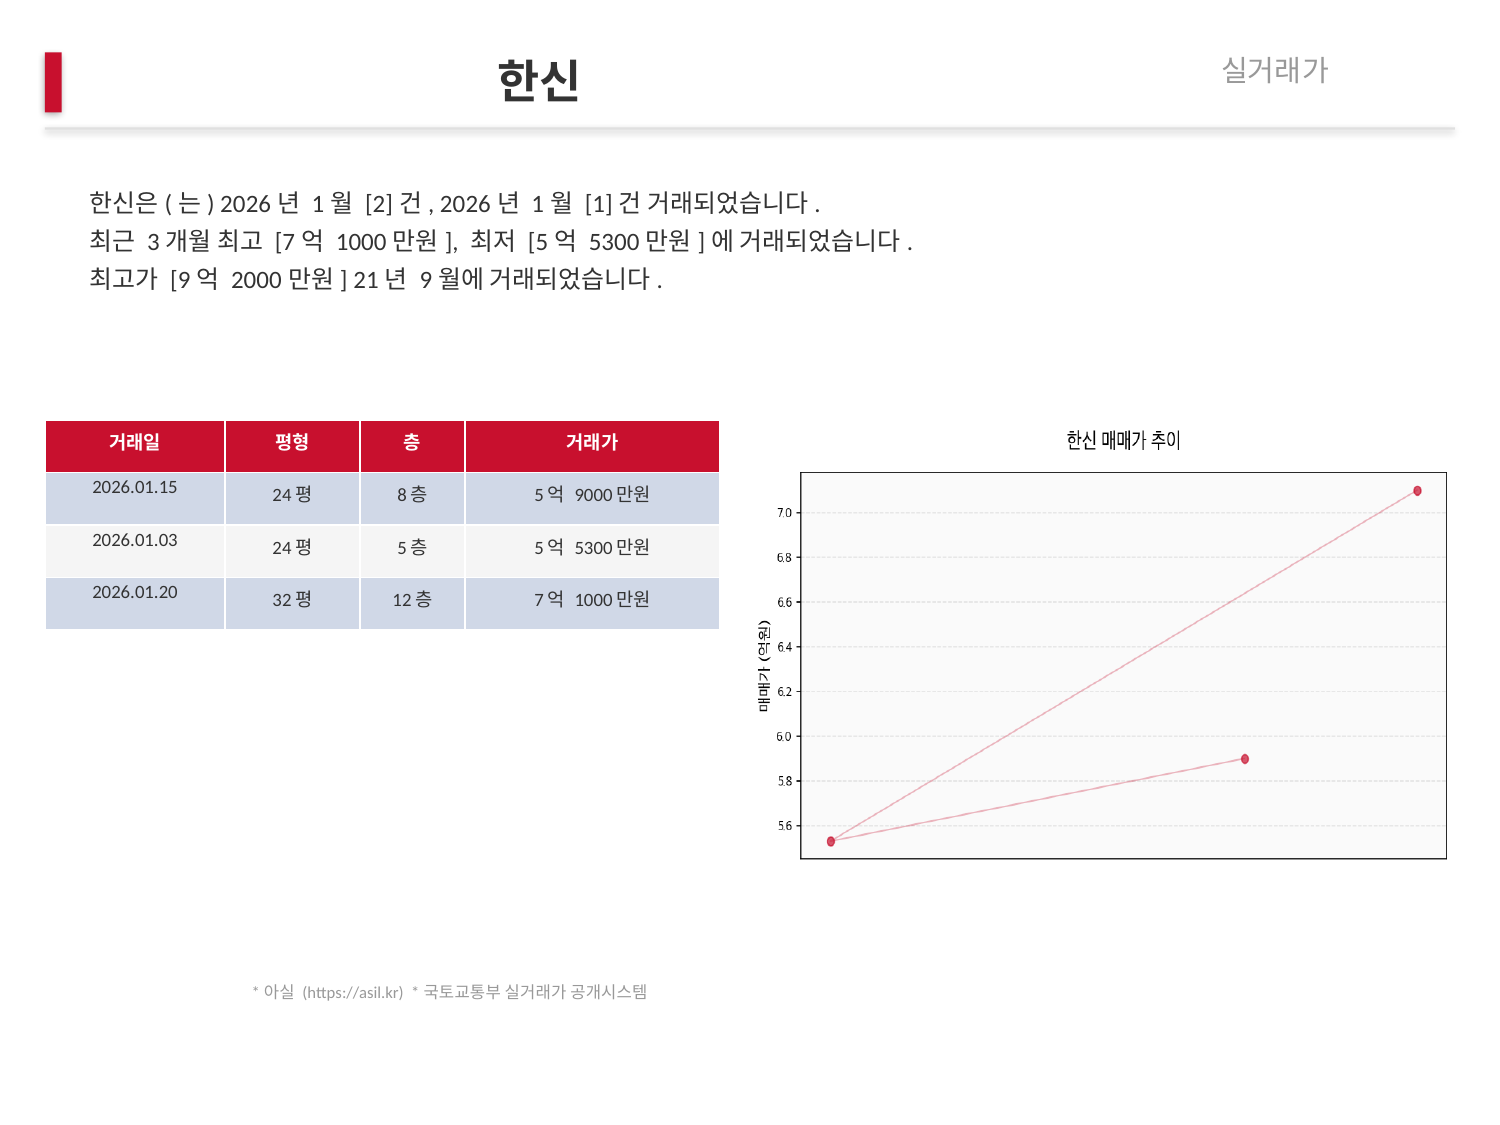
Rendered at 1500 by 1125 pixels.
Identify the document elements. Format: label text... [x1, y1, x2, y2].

table_cell 5층 [361, 526, 464, 577]
table_cell 32평 [226, 578, 359, 629]
picture [749, 419, 1456, 871]
table_header 거래가 [466, 421, 719, 472]
table_cell 2026.01.03 [46, 526, 224, 577]
table_header 층 [361, 421, 464, 472]
text_box 한신은(는) 2026년 1월 [2]건, 2026년 1월 [1]건 거래되었습니다. 최근 3개월 최고 [7억 1000만원], 최저 [5억 5300만원]에 거래되었습니다. 최고가 [9억 2000만원] 21년 9월에 거래되었습니다. [74, 179, 1425, 302]
table_cell 5억 9000만원 [466, 473, 719, 524]
text_box [44, 52, 62, 113]
table_header 거래일 [46, 421, 224, 472]
text_box 한신 [483, 45, 597, 115]
table_cell 8층 [361, 473, 464, 524]
text_box 실거래가 [1206, 44, 1344, 95]
table_cell 12층 [361, 578, 464, 629]
table_cell 5억 5300만원 [466, 526, 719, 577]
table_cell 2026.01.20 [46, 578, 224, 629]
text_box *아실 (https://asil.kr) *국토교통부 실거래가 공개시스템 [236, 974, 663, 1010]
table_cell 24평 [226, 526, 359, 577]
table_cell 24평 [226, 473, 359, 524]
table_header 평형 [226, 421, 359, 472]
table_cell 7억 1000만원 [466, 578, 719, 629]
table_cell 2026.01.15 [46, 473, 224, 524]
